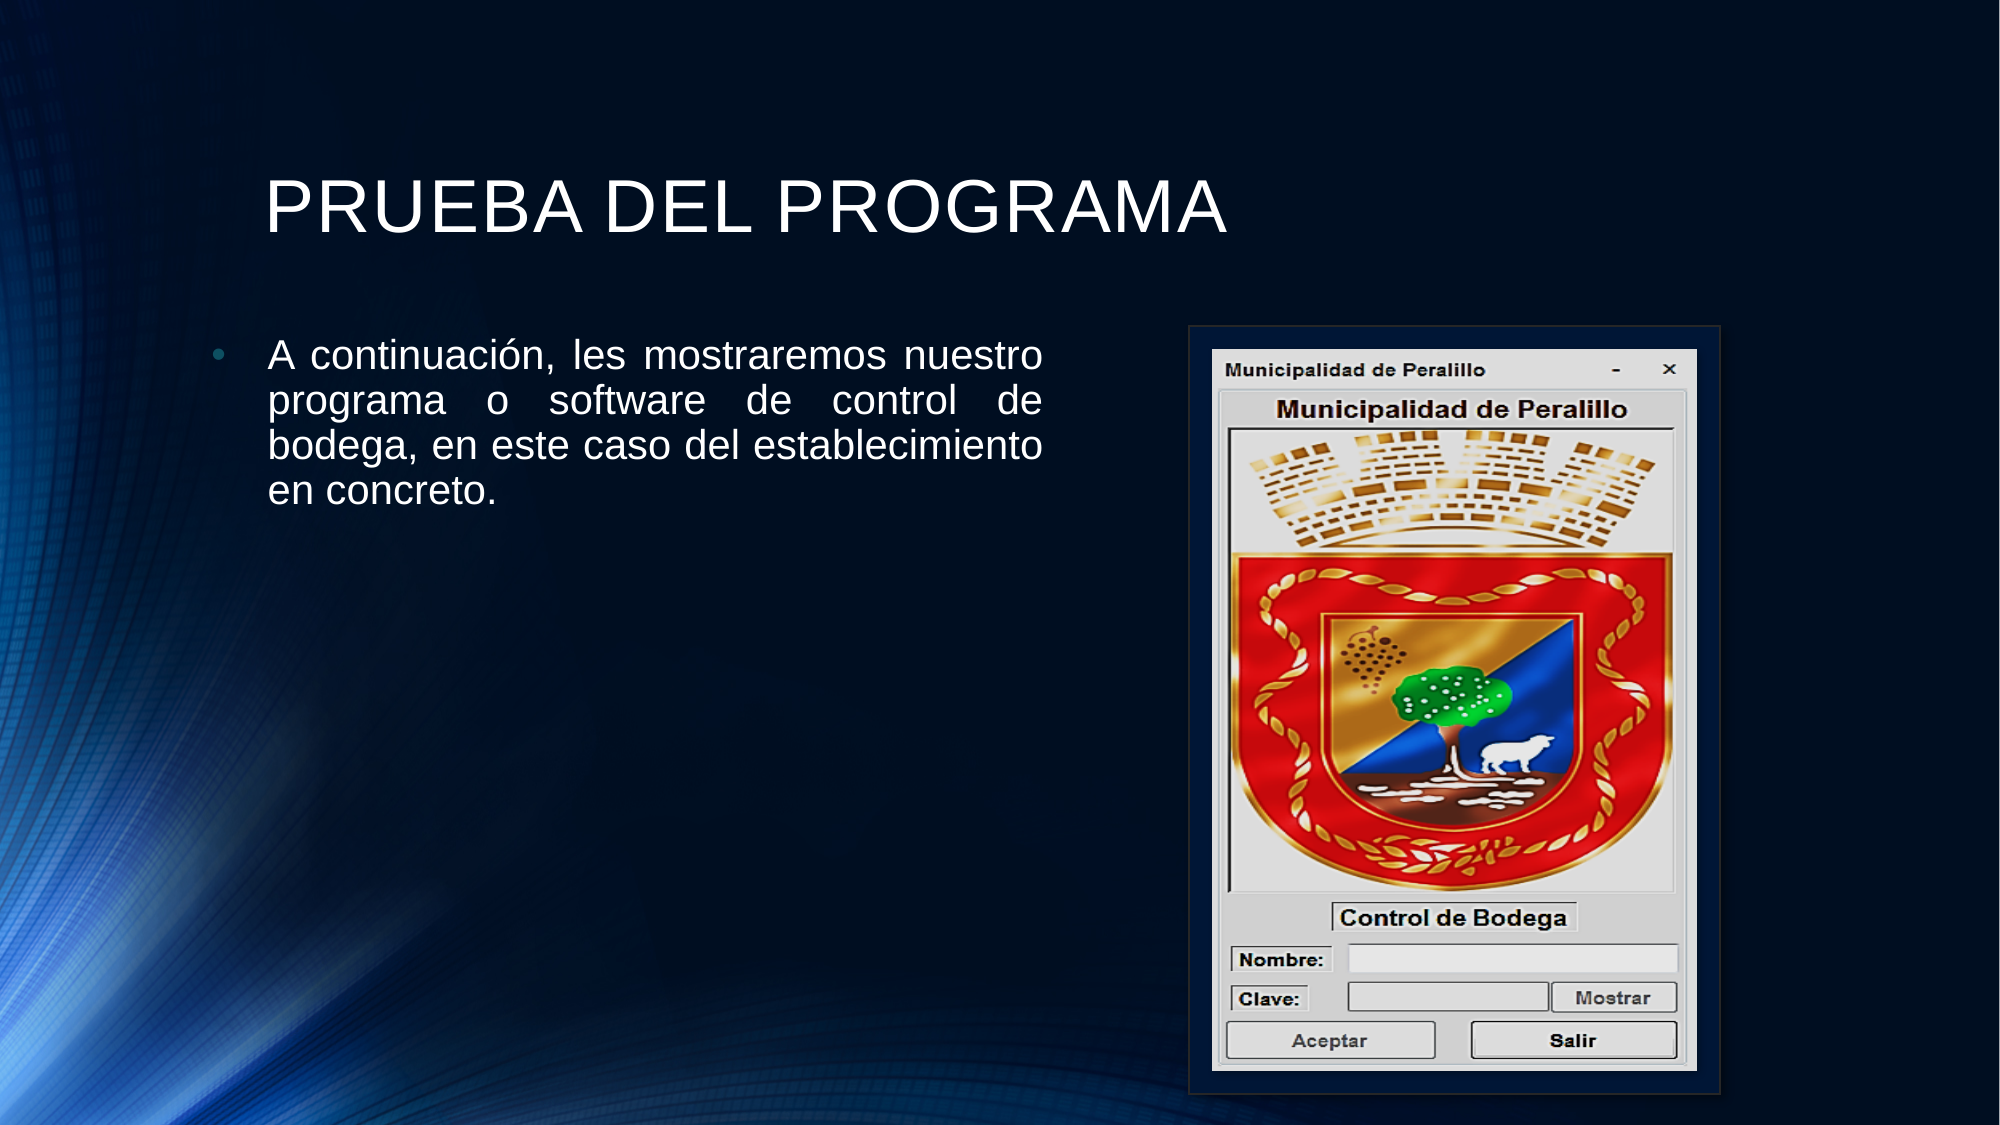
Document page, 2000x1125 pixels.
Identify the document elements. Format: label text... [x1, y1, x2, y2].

text_box [1188, 325, 1721, 1095]
list A continuación, les mostraremos nuestro programa o software de control de bodega, en este caso del establecimiento en concreto. [196, 326, 1059, 823]
title PRUEBA DEL PROGRAMA [249, 30, 1750, 256]
picture [0, 0, 2000, 1125]
